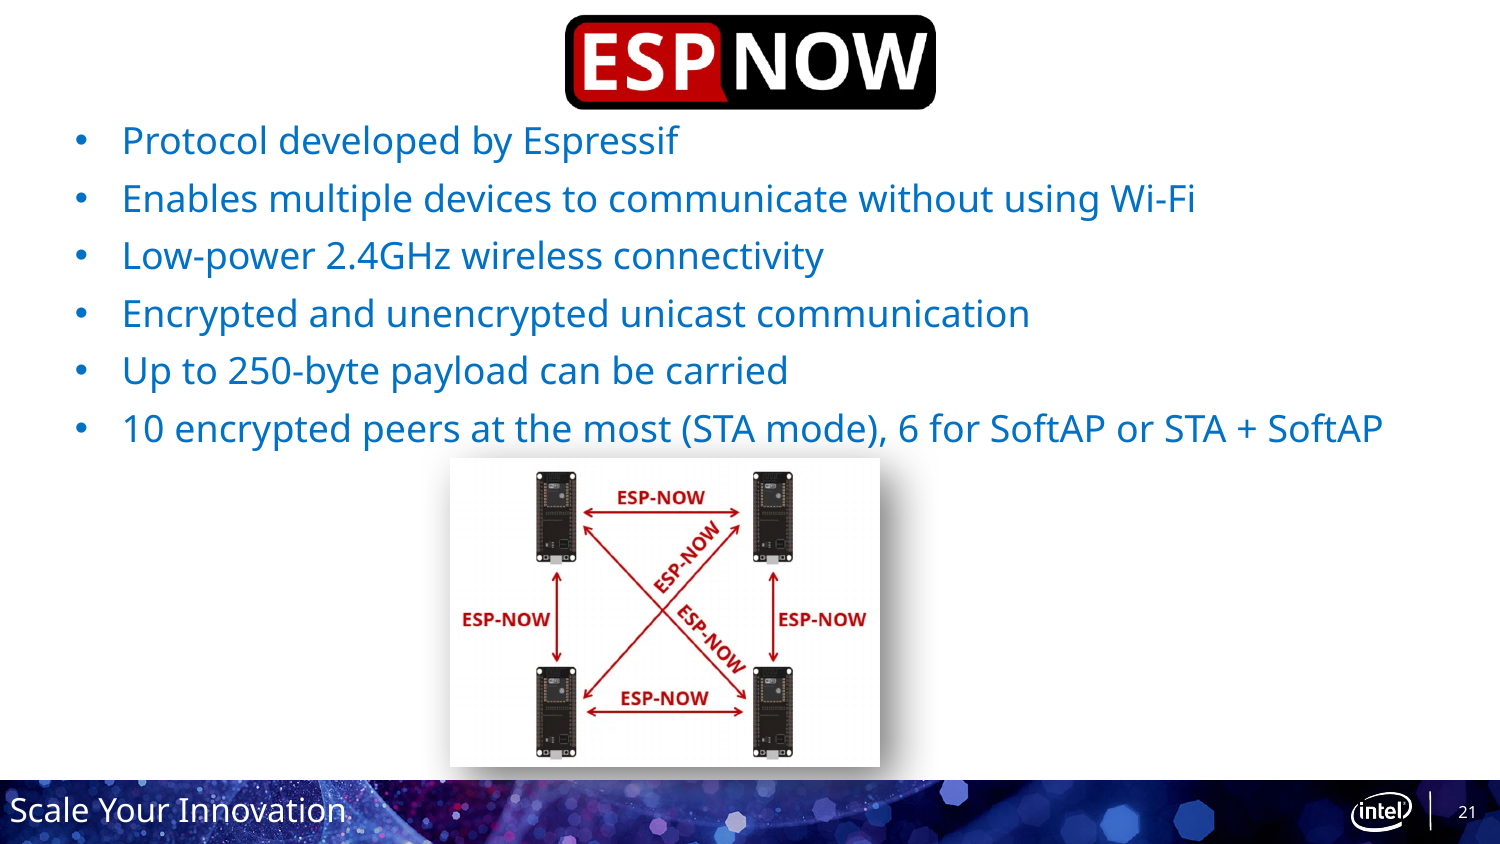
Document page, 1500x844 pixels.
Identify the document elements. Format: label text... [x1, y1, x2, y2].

picture [556, 6, 943, 118]
slide_number 21 [1127, 791, 1478, 837]
picture [0, 780, 1500, 844]
picture [449, 458, 880, 767]
list Protocol developed by Espressif Enables multiple devices to communicate without using Wi-Fi Low-power 2.4GHz wireless connectivity Encrypted and unencrypted unicast communication Up to 250-byte payload can be carried 10 encrypted peers at the most (STA mode), 6 for SoftAP or STA + SoftAP [74, 117, 1425, 760]
